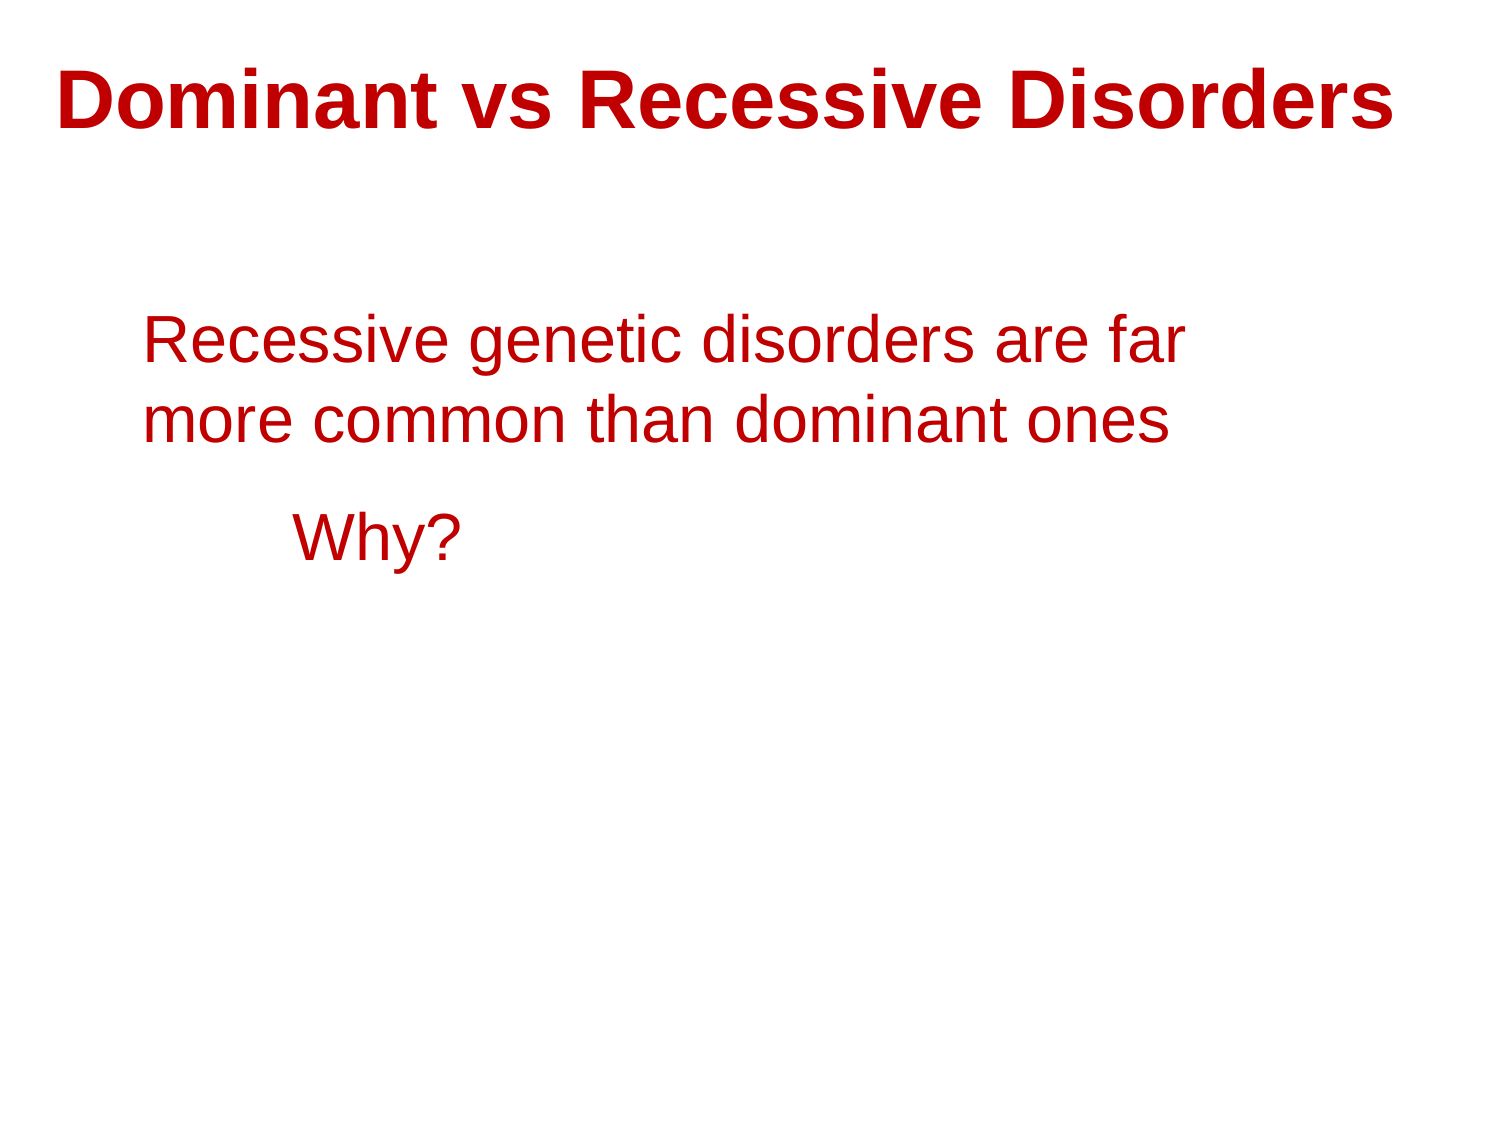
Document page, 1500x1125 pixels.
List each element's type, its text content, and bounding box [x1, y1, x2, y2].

text_box [152, 401, 1074, 662]
text_box Recessive genetic disorders are far more common than dominant ones Why? [127, 288, 1373, 401]
text_box Dominant vs Recessive Disorders [40, 38, 1435, 155]
